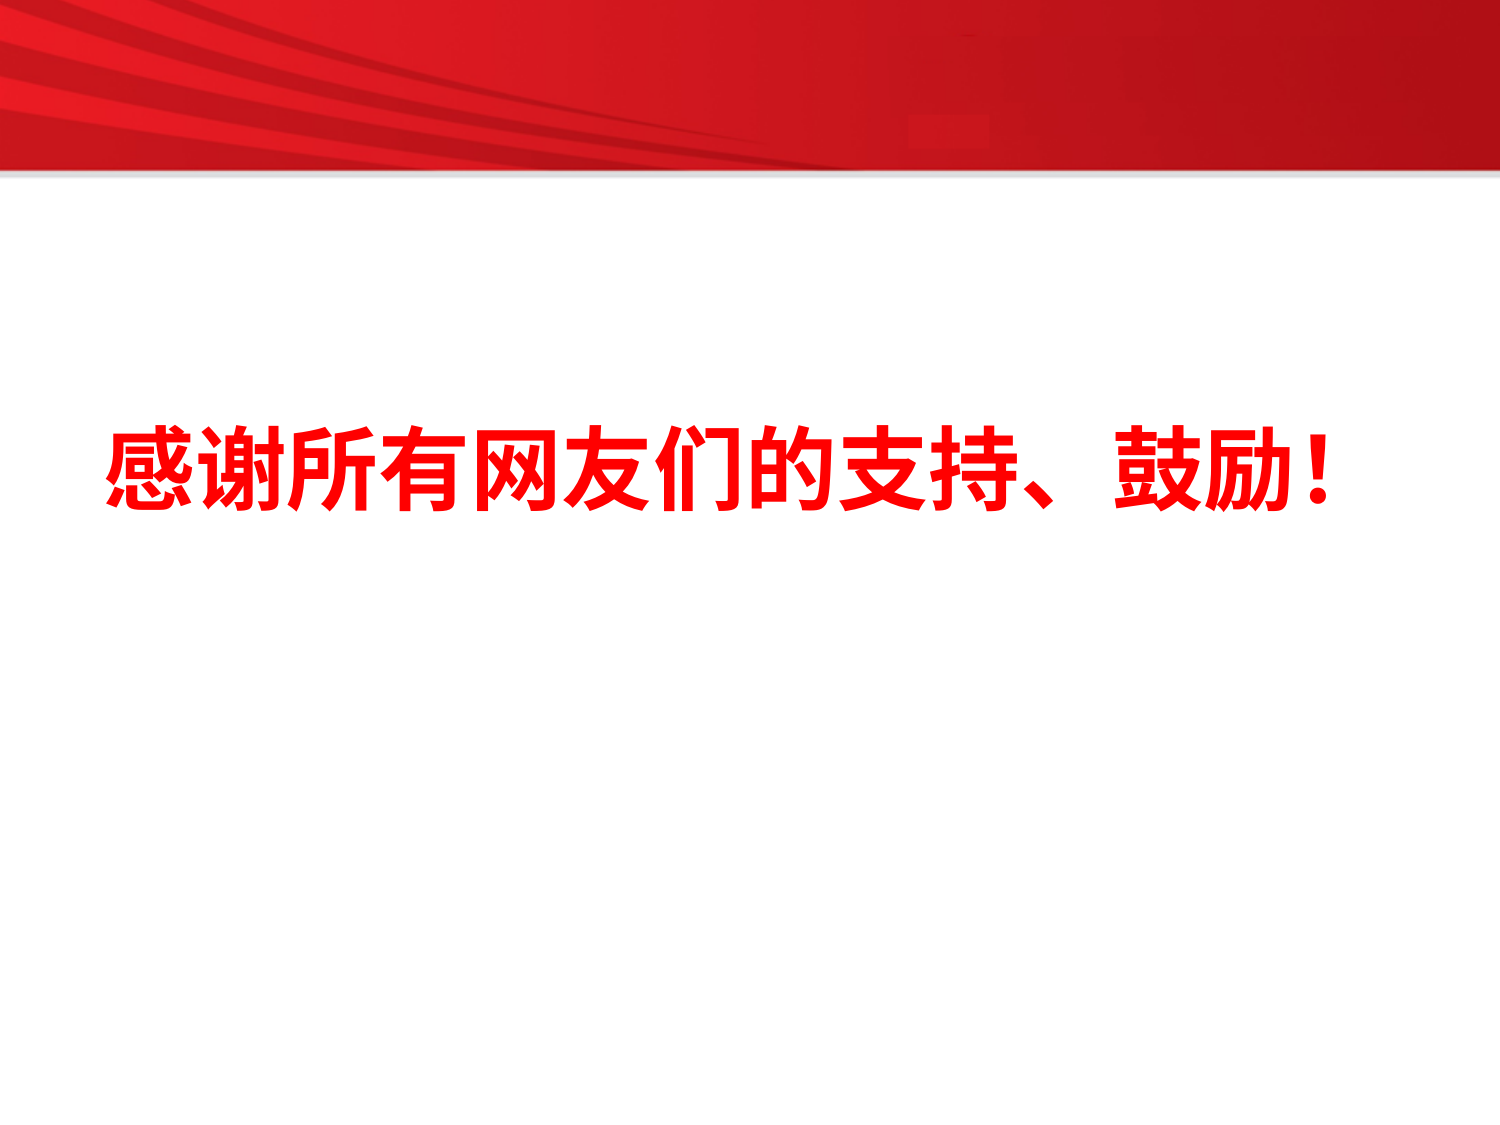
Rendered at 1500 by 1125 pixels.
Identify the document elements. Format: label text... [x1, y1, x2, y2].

title 感谢所有网友们的支持、鼓励！ [88, 373, 1439, 561]
